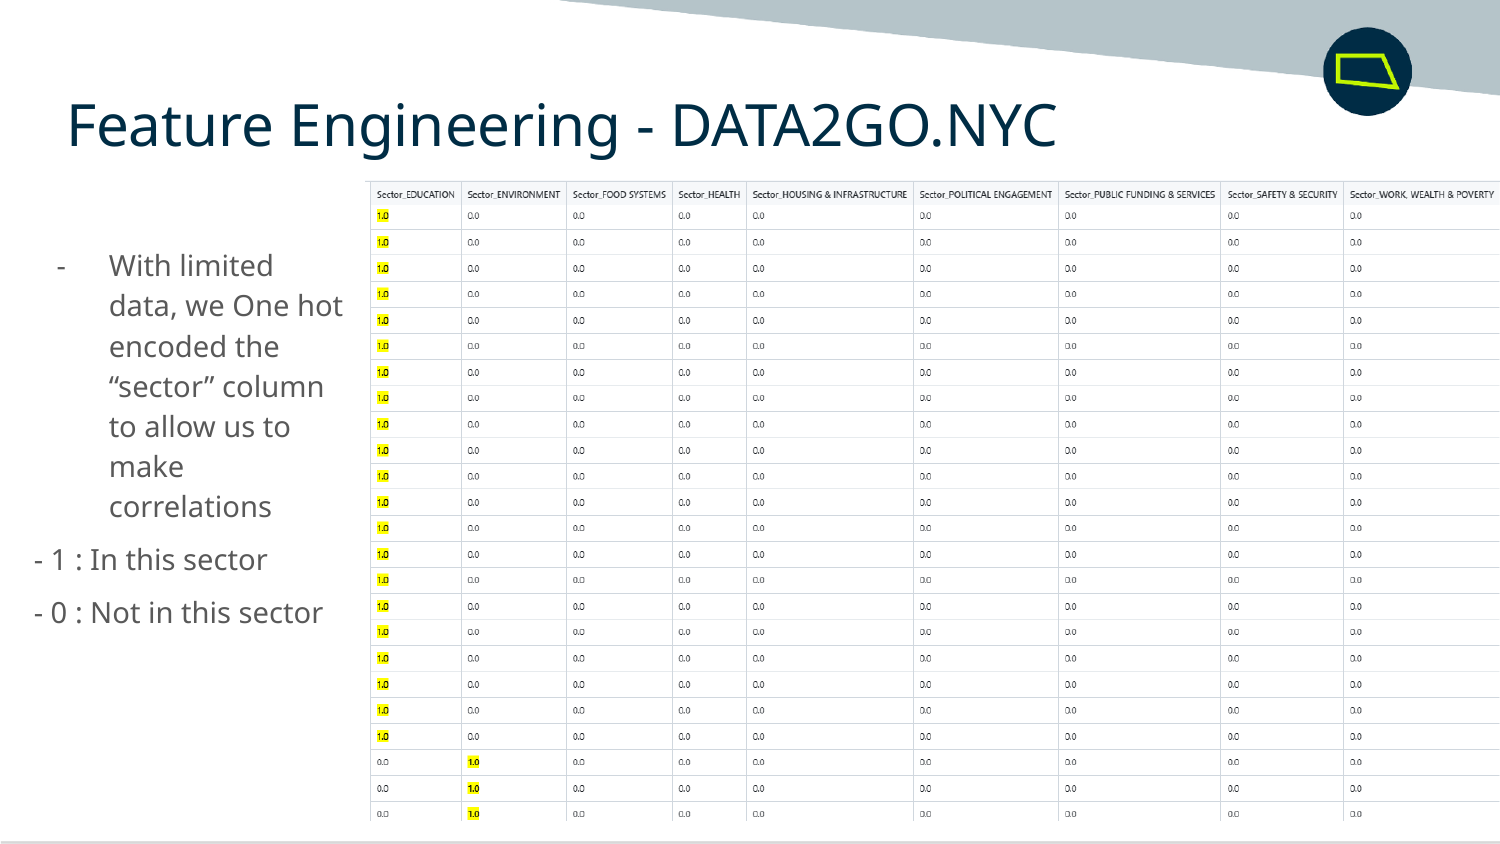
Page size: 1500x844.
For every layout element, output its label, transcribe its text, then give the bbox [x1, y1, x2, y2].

text_box Feature Engineering - DATA2GO.NYC [51, 72, 1449, 167]
picture [0, 0, 1500, 844]
text_box With limited data, we One hot encoded the “sector” column to allow us to make correlations - 1 : In this sector - 0 : Not in this sector [18, 227, 360, 774]
